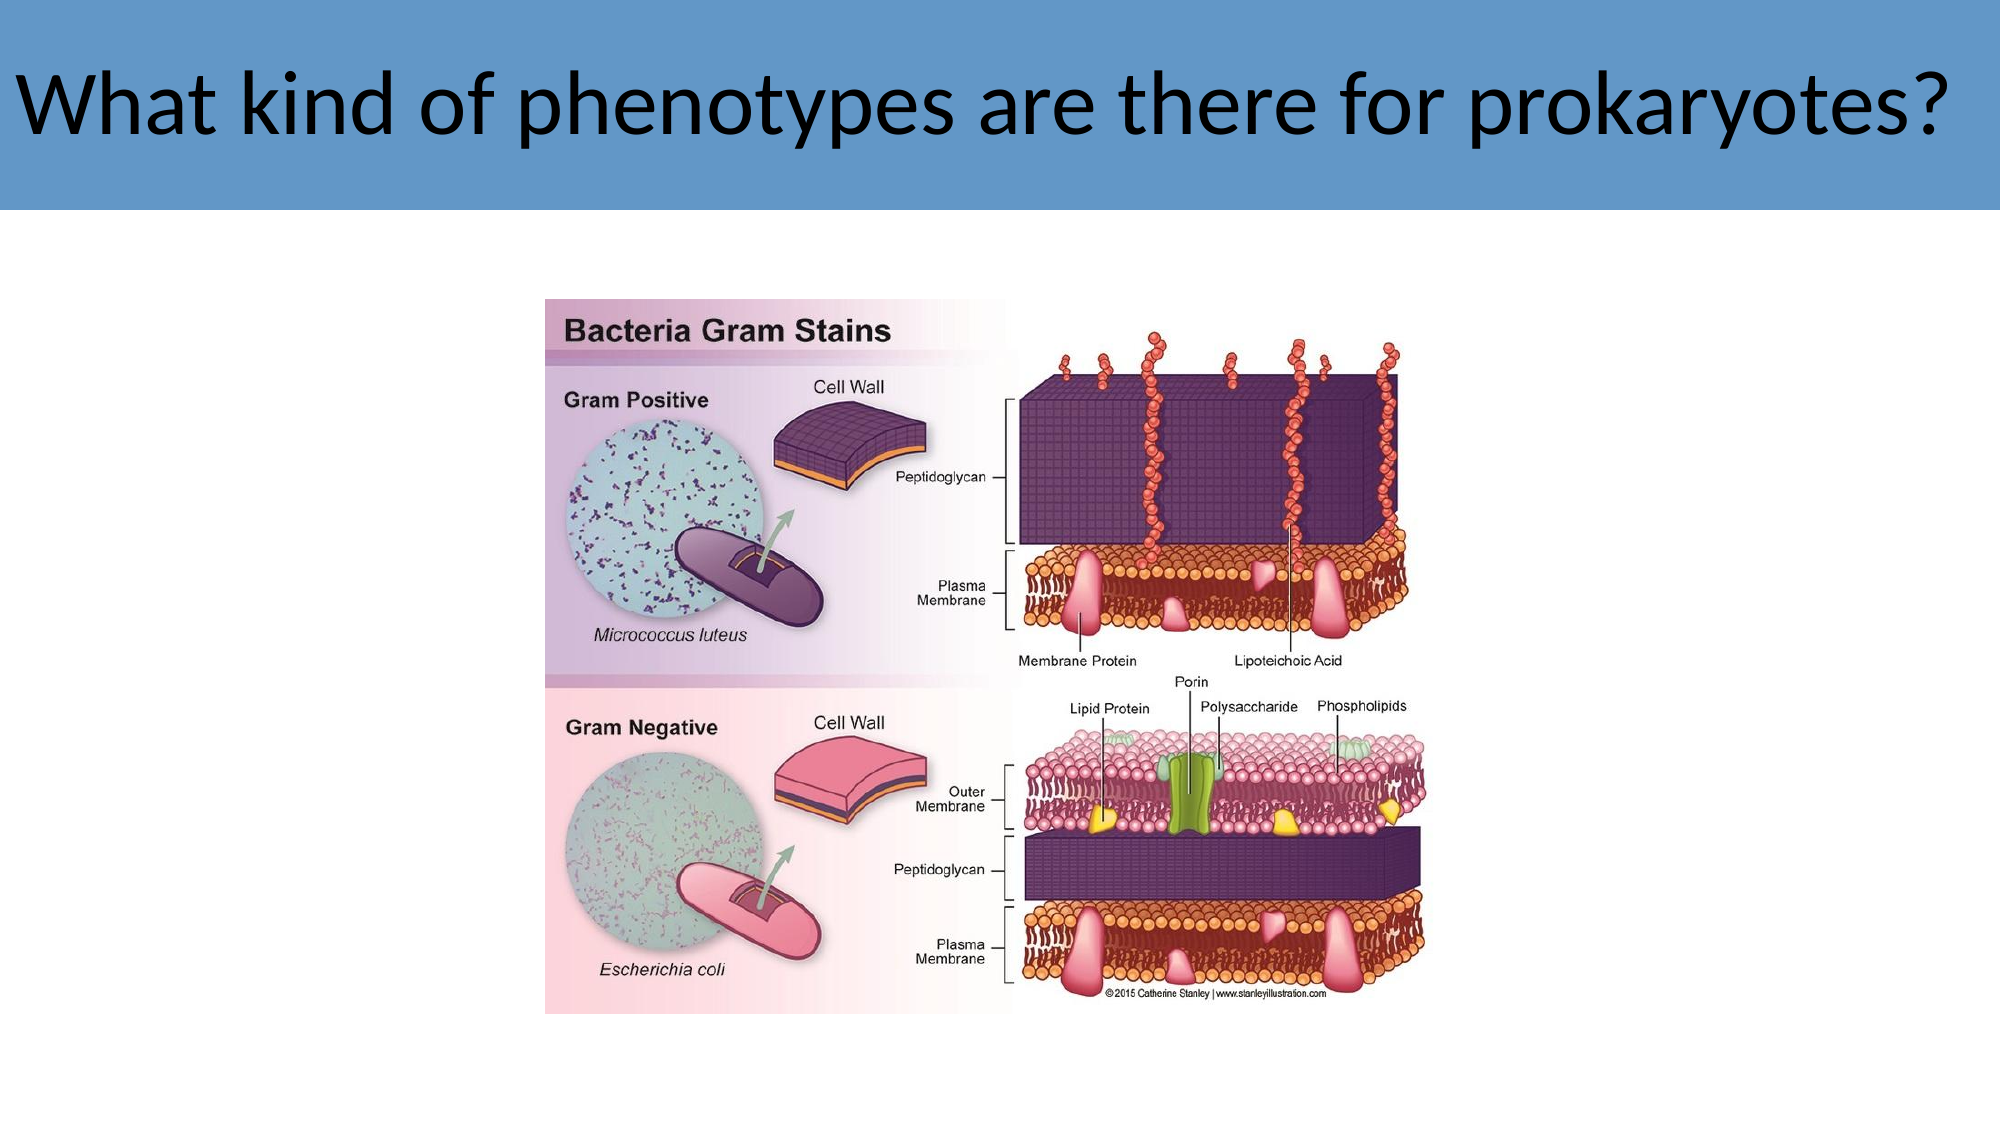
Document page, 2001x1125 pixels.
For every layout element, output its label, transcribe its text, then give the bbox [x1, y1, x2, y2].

title What kind of phenotypes are there for prokaryotes? [0, 0, 2000, 210]
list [545, 299, 1455, 1014]
